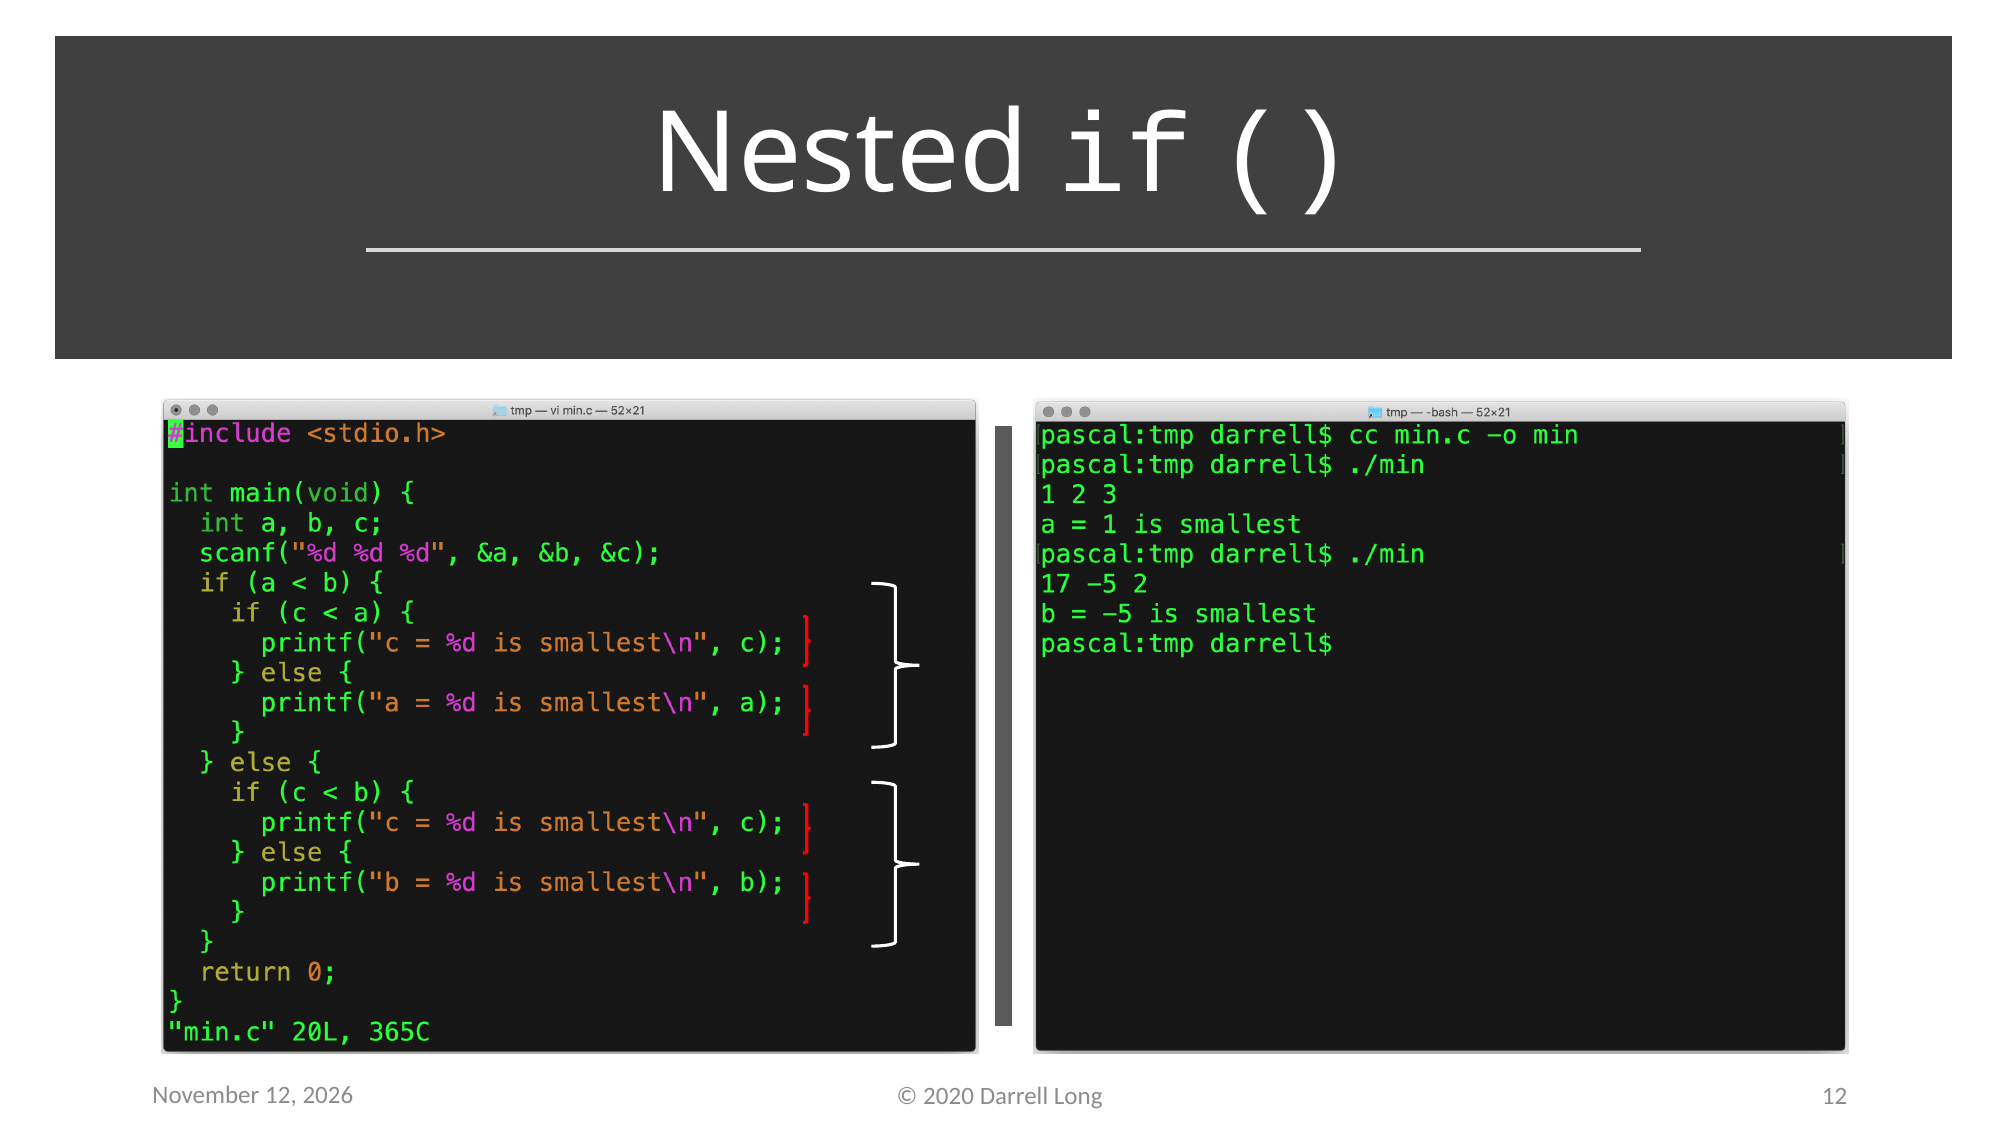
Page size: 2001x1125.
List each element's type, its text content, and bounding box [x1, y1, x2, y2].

slide_number 12 [1412, 1064, 1863, 1125]
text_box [802, 804, 811, 923]
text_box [802, 616, 811, 735]
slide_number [137, 1063, 588, 1124]
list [1033, 398, 1849, 1054]
title Nested if () [89, 71, 1917, 224]
text_box [64, 45, 1942, 350]
footer © 2020 Darrell Long [662, 1064, 1338, 1125]
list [161, 398, 979, 1054]
